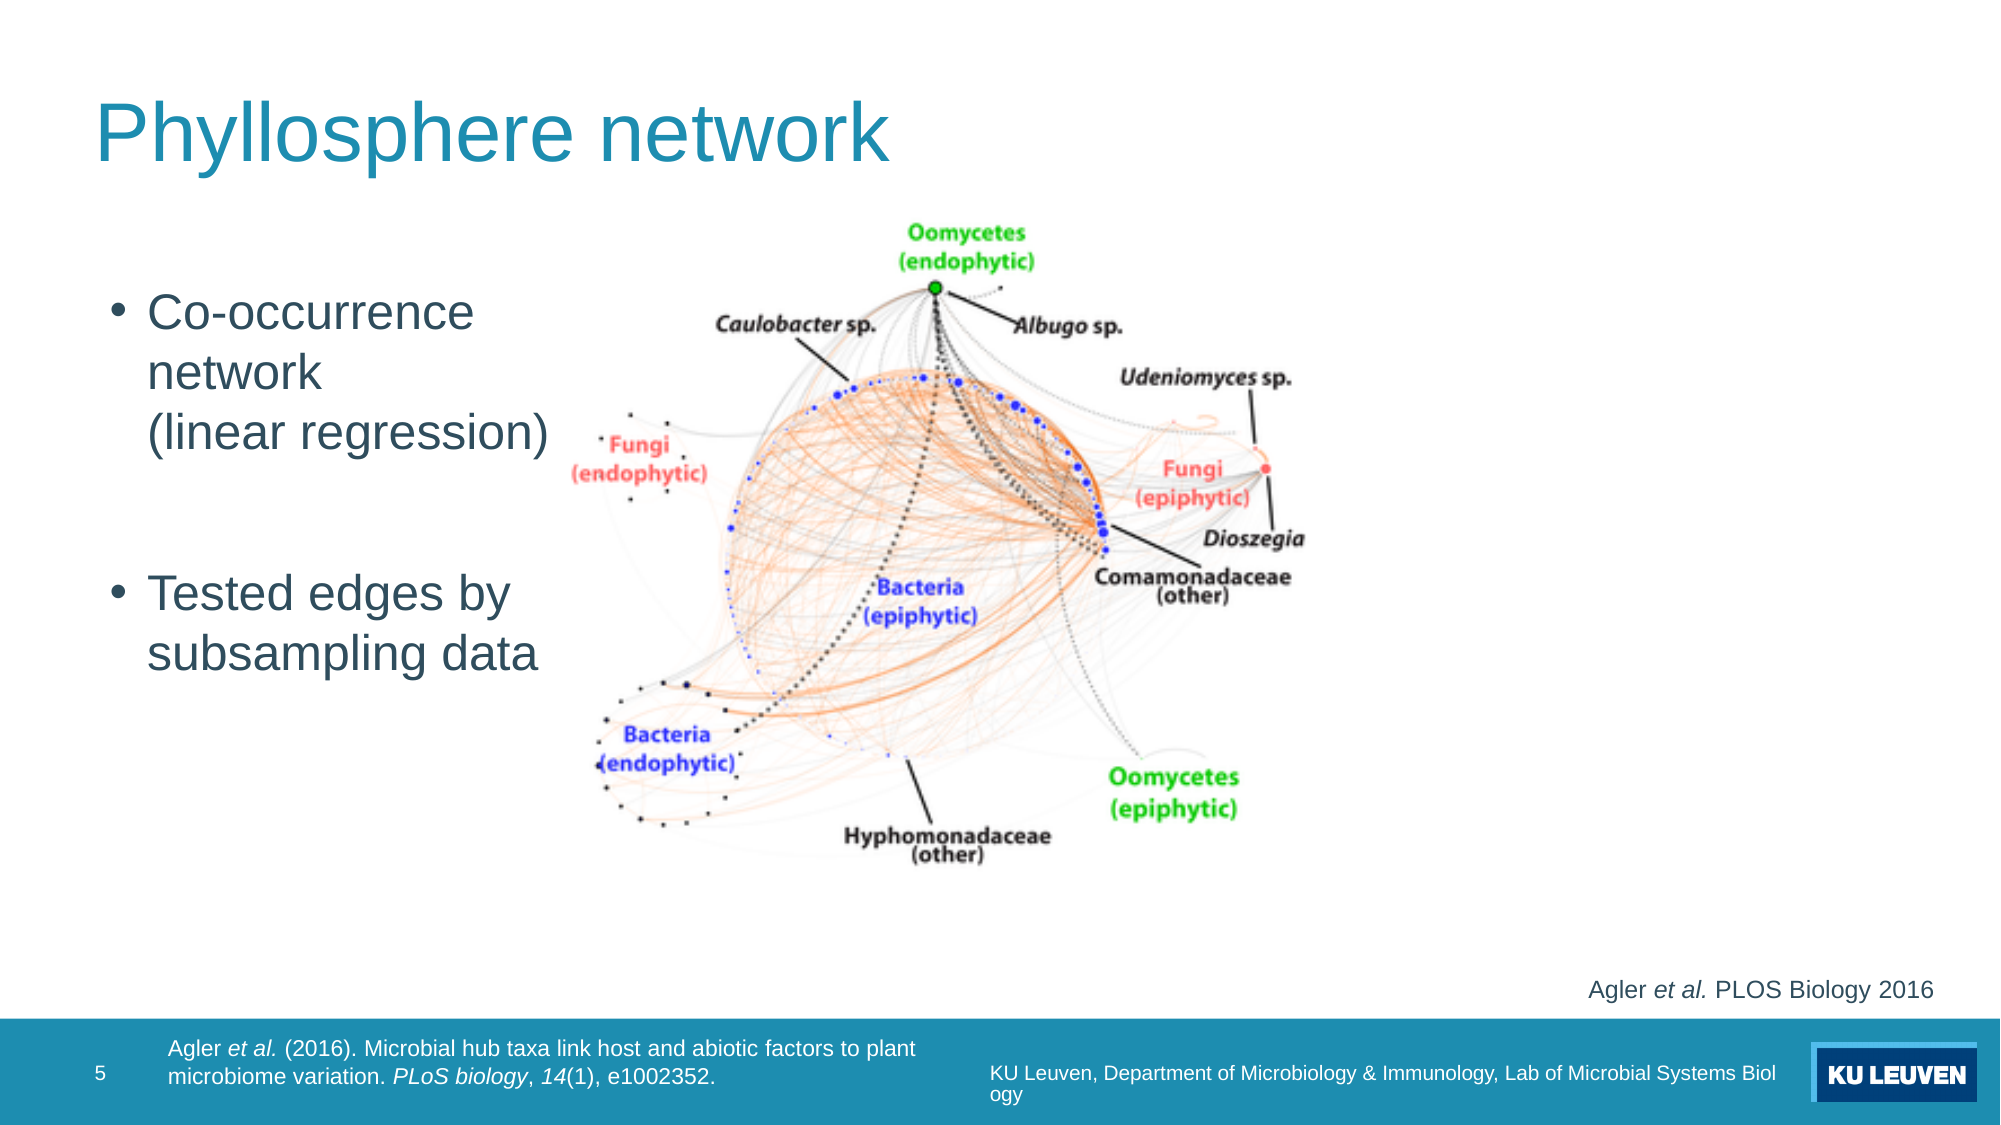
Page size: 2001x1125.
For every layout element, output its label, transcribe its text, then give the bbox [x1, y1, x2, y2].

title Phyllosphere network [94, 33, 1906, 223]
footer KU Leuven, Department of Microbiology & Immunology, Lab of Microbial Systems Biology [989, 1018, 1809, 1125]
picture [570, 183, 1310, 959]
list Co-occurrence network (linear regression) Tested edges by subsampling data [94, 271, 585, 1004]
text_box Agler et al. (2016). Microbial hub taxa link host and abiotic factors to plant microbiome variation. PLoS biology, 14(1), e1002352. [153, 1026, 977, 1097]
text_box Agler et al. PLOS Biology 2016 [1568, 973, 1955, 1004]
picture [1811, 1042, 1977, 1102]
slide_number 5 [94, 1018, 201, 1125]
